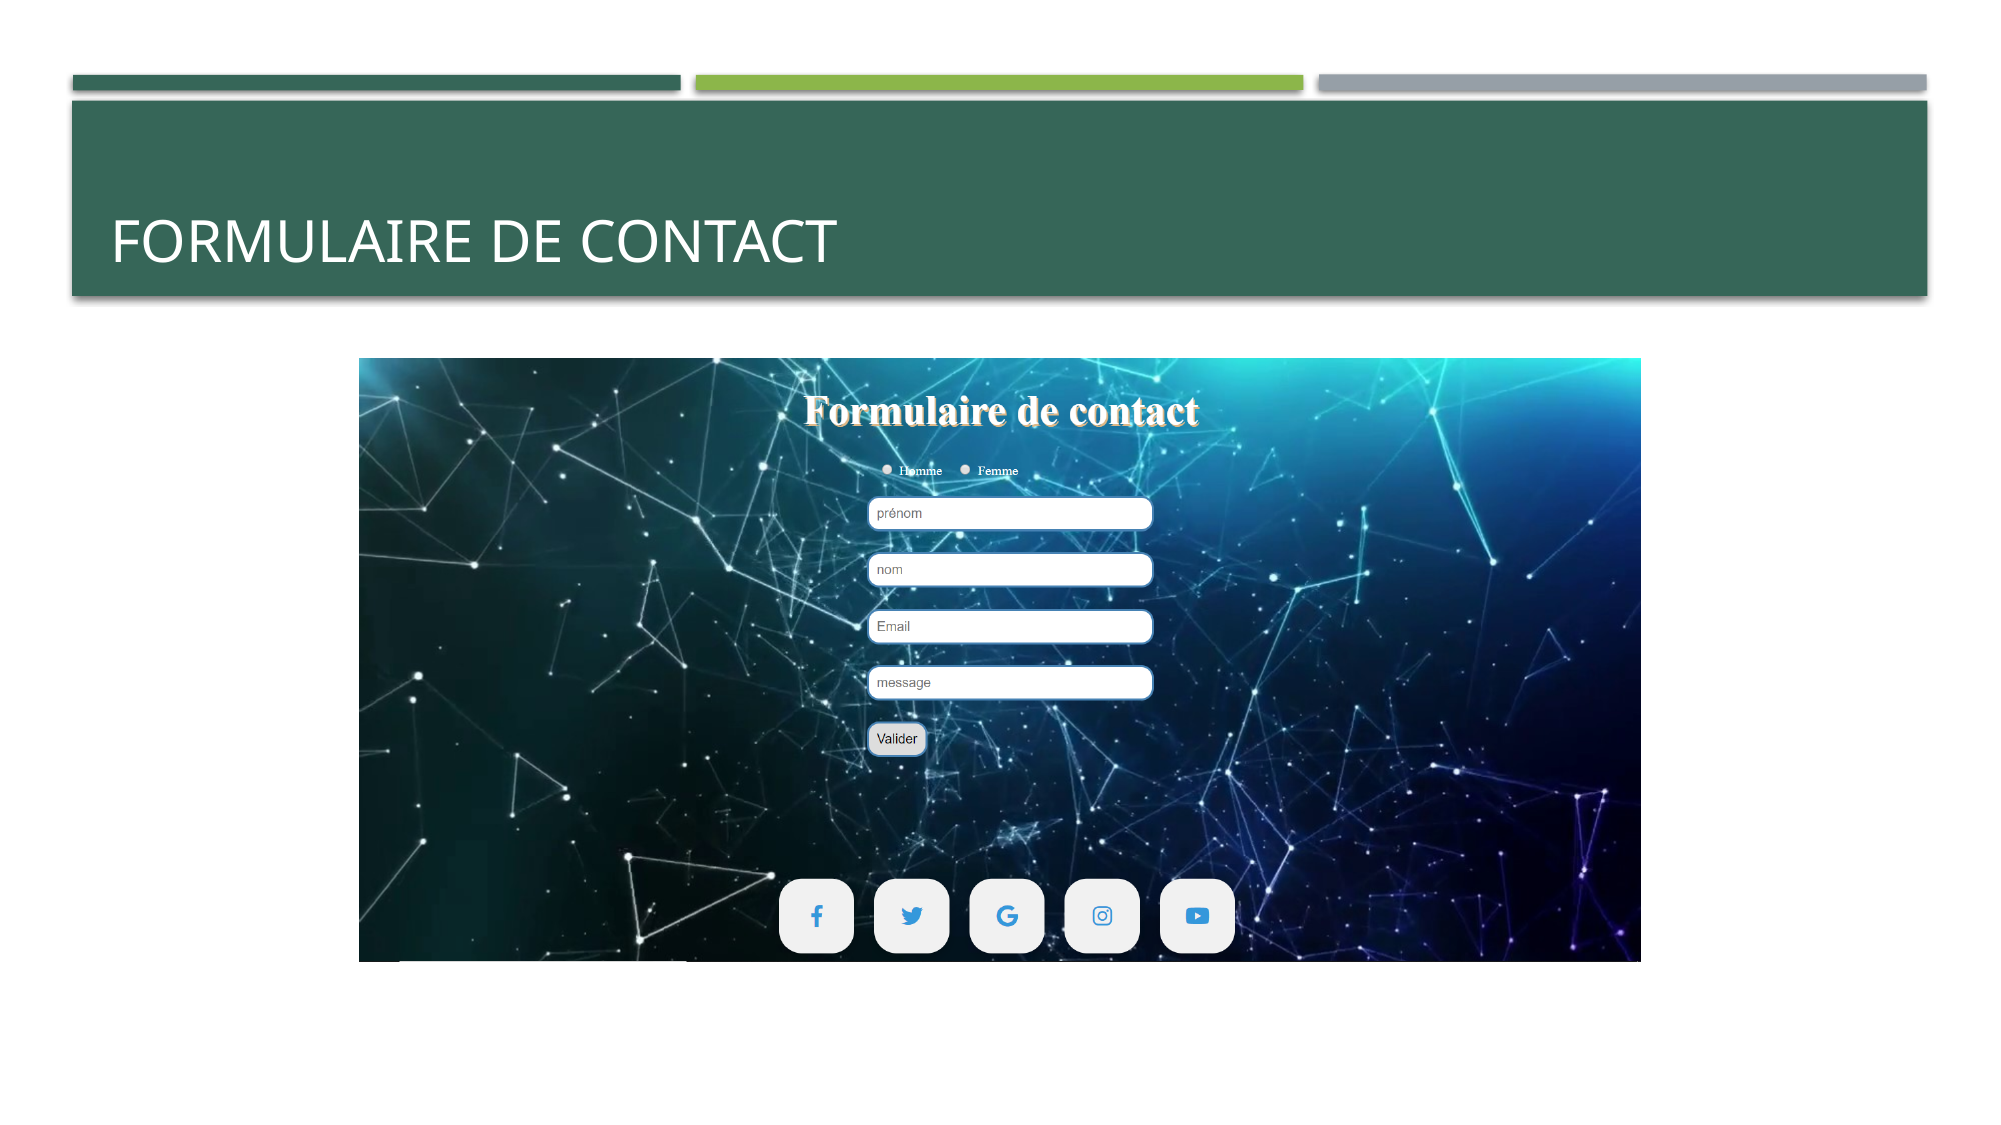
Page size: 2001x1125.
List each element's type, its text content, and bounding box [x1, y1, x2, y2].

title Formulaire de contact [95, 115, 1905, 282]
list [358, 357, 1642, 962]
